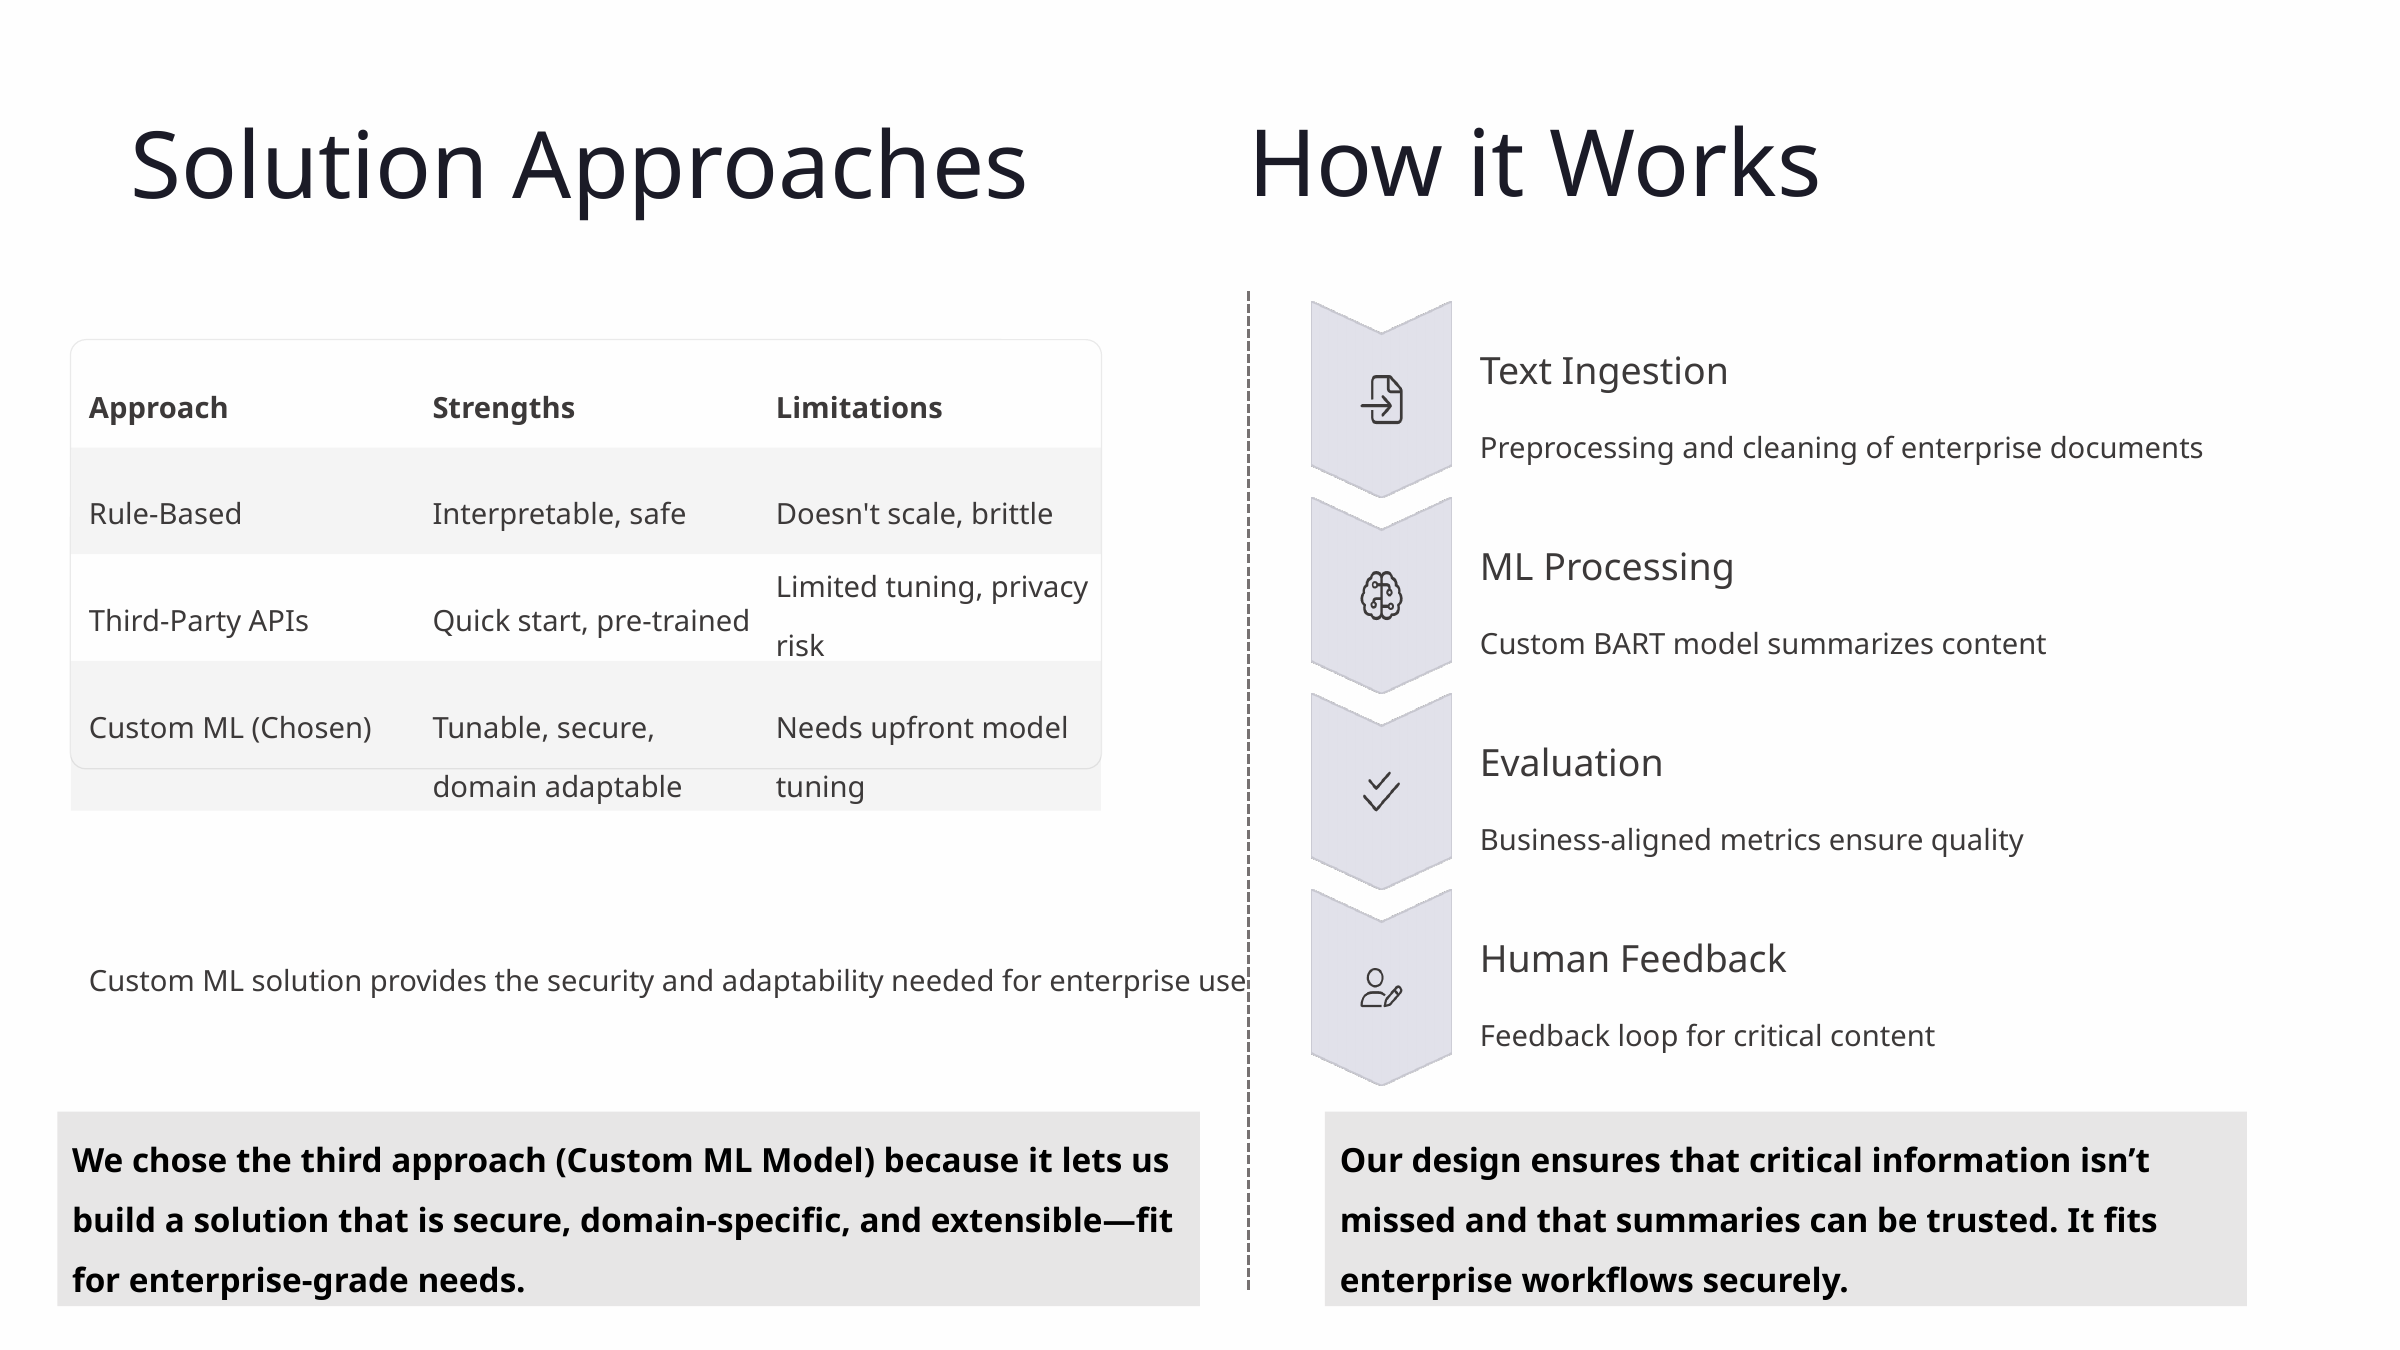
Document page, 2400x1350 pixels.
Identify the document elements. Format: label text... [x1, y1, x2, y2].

text_box Our design ensures that critical information isn’t missed and that summaries can be trusted. It fits enterprise workflows securely. [1324, 1111, 2247, 1307]
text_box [70, 339, 1121, 998]
text_box We chose the third approach (Custom ML Model) because it lets us build a solution that is secure, domain-specific, and extensible—fit for enterprise-grade needs. [57, 1111, 1200, 1307]
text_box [1311, 301, 2247, 1086]
text_box Solution Approaches [130, 101, 1083, 218]
text_box How it Works [1248, 99, 2201, 217]
